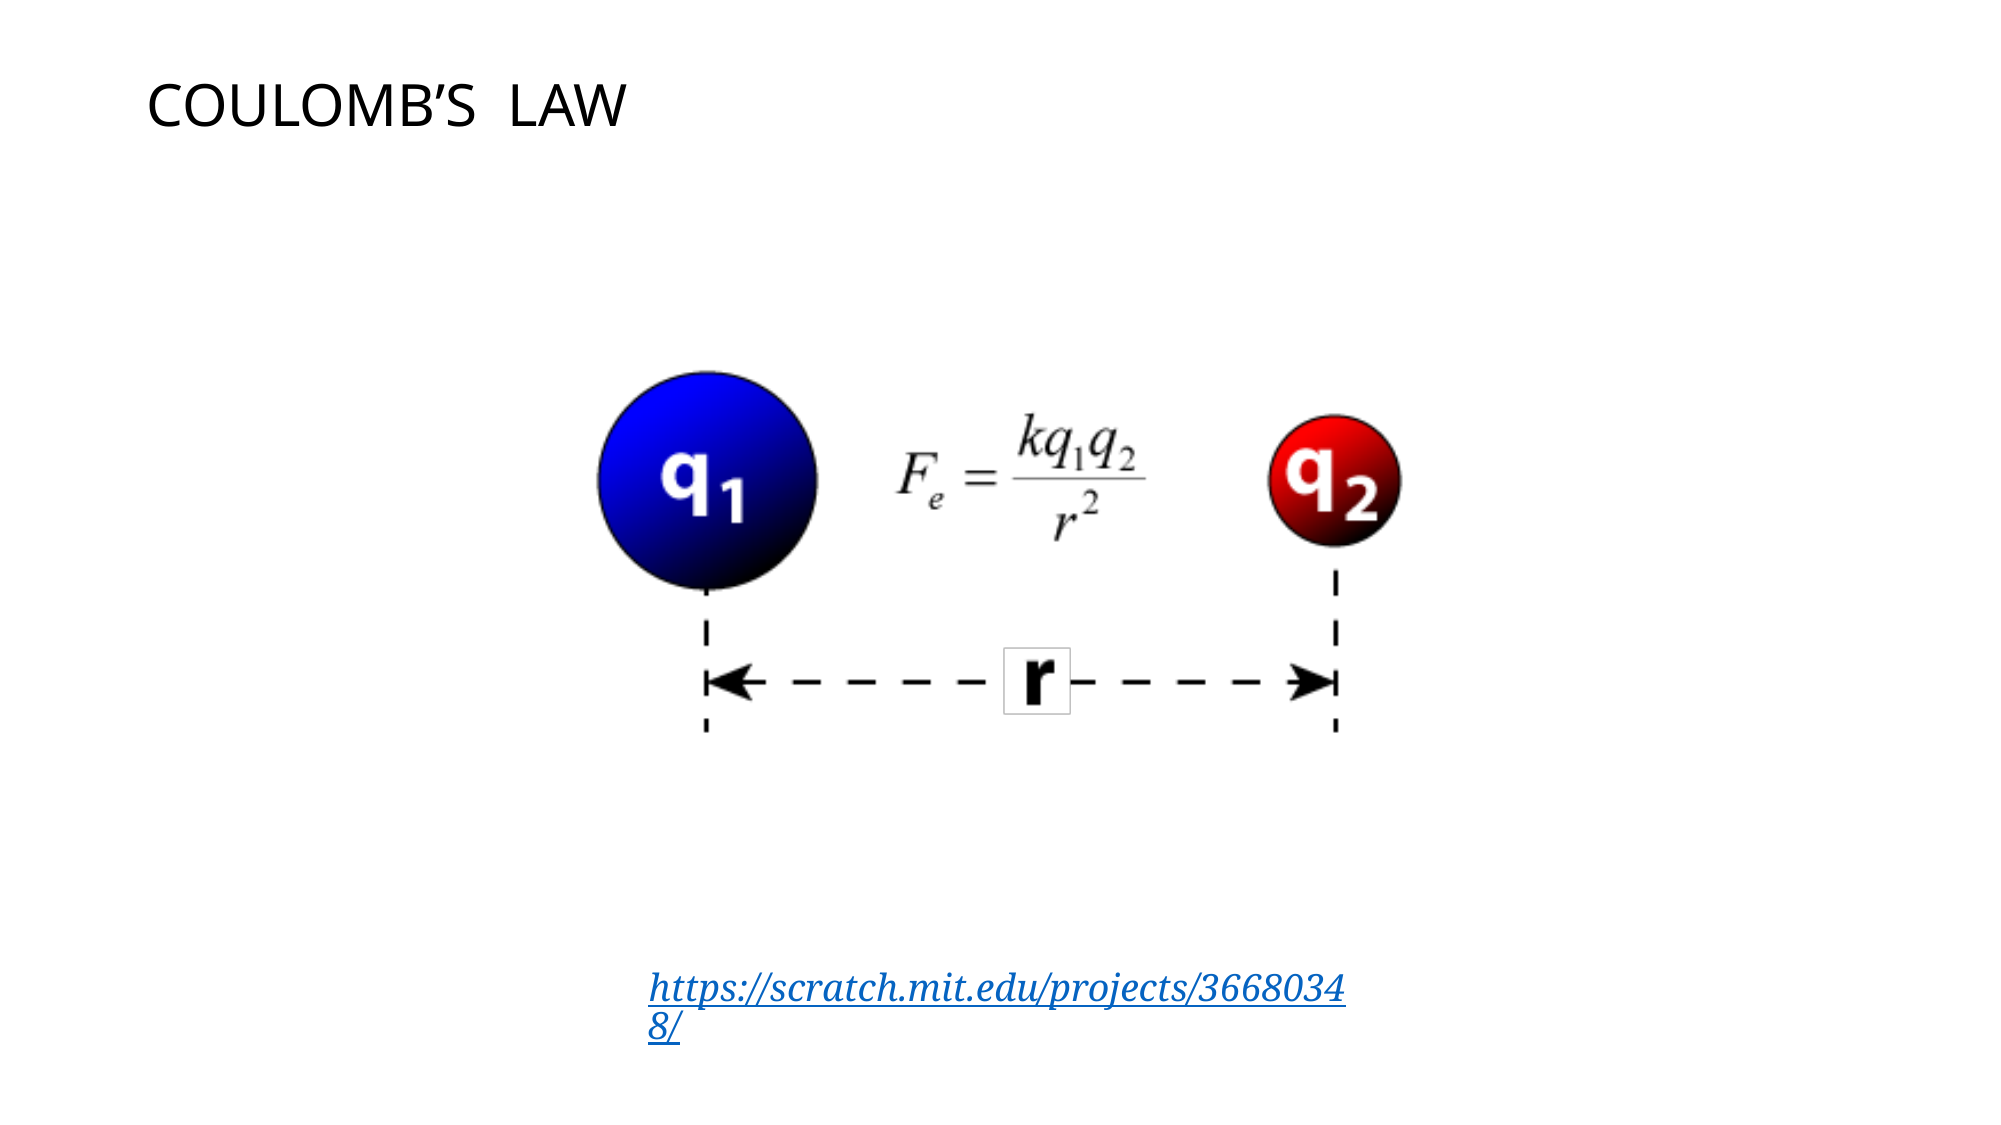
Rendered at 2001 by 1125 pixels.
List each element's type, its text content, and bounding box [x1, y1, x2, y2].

text_box https://scratch.mit.edu/projects/36680348/ [633, 956, 1367, 1023]
picture [588, 362, 1412, 742]
text_box COULOMB’S LAW [131, 60, 643, 146]
